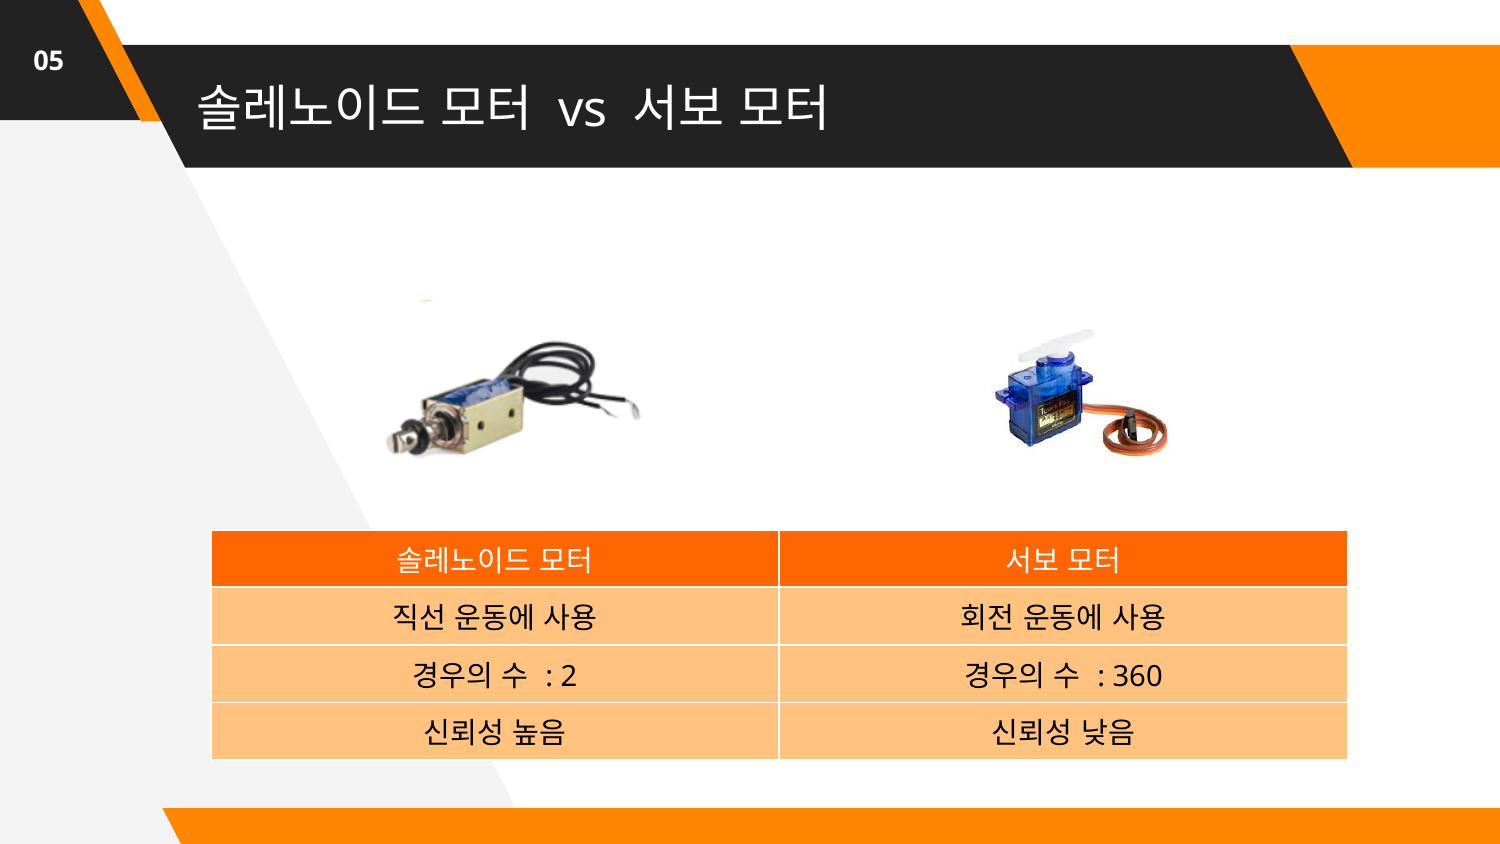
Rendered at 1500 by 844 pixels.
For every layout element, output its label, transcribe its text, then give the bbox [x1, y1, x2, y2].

title 솔레노이드 모터 vs 서보 모터 [181, 45, 1285, 169]
table_cell 경우의 수 : 360 [780, 646, 1347, 702]
table_cell 직선 운동에 사용 [212, 588, 778, 644]
table_cell 경우의 수 : 2 [212, 646, 778, 702]
picture [984, 299, 1171, 486]
table_cell 회전 운동에 사용 [780, 588, 1347, 644]
slide_number 05 [0, 0, 98, 121]
table_cell 신뢰성 높음 [212, 703, 778, 759]
table_cell 신뢰성 낮음 [780, 703, 1347, 759]
table_header 솔레노이드 모터 [212, 531, 778, 586]
picture [381, 299, 644, 486]
table_header 서보 모터 [780, 531, 1347, 586]
